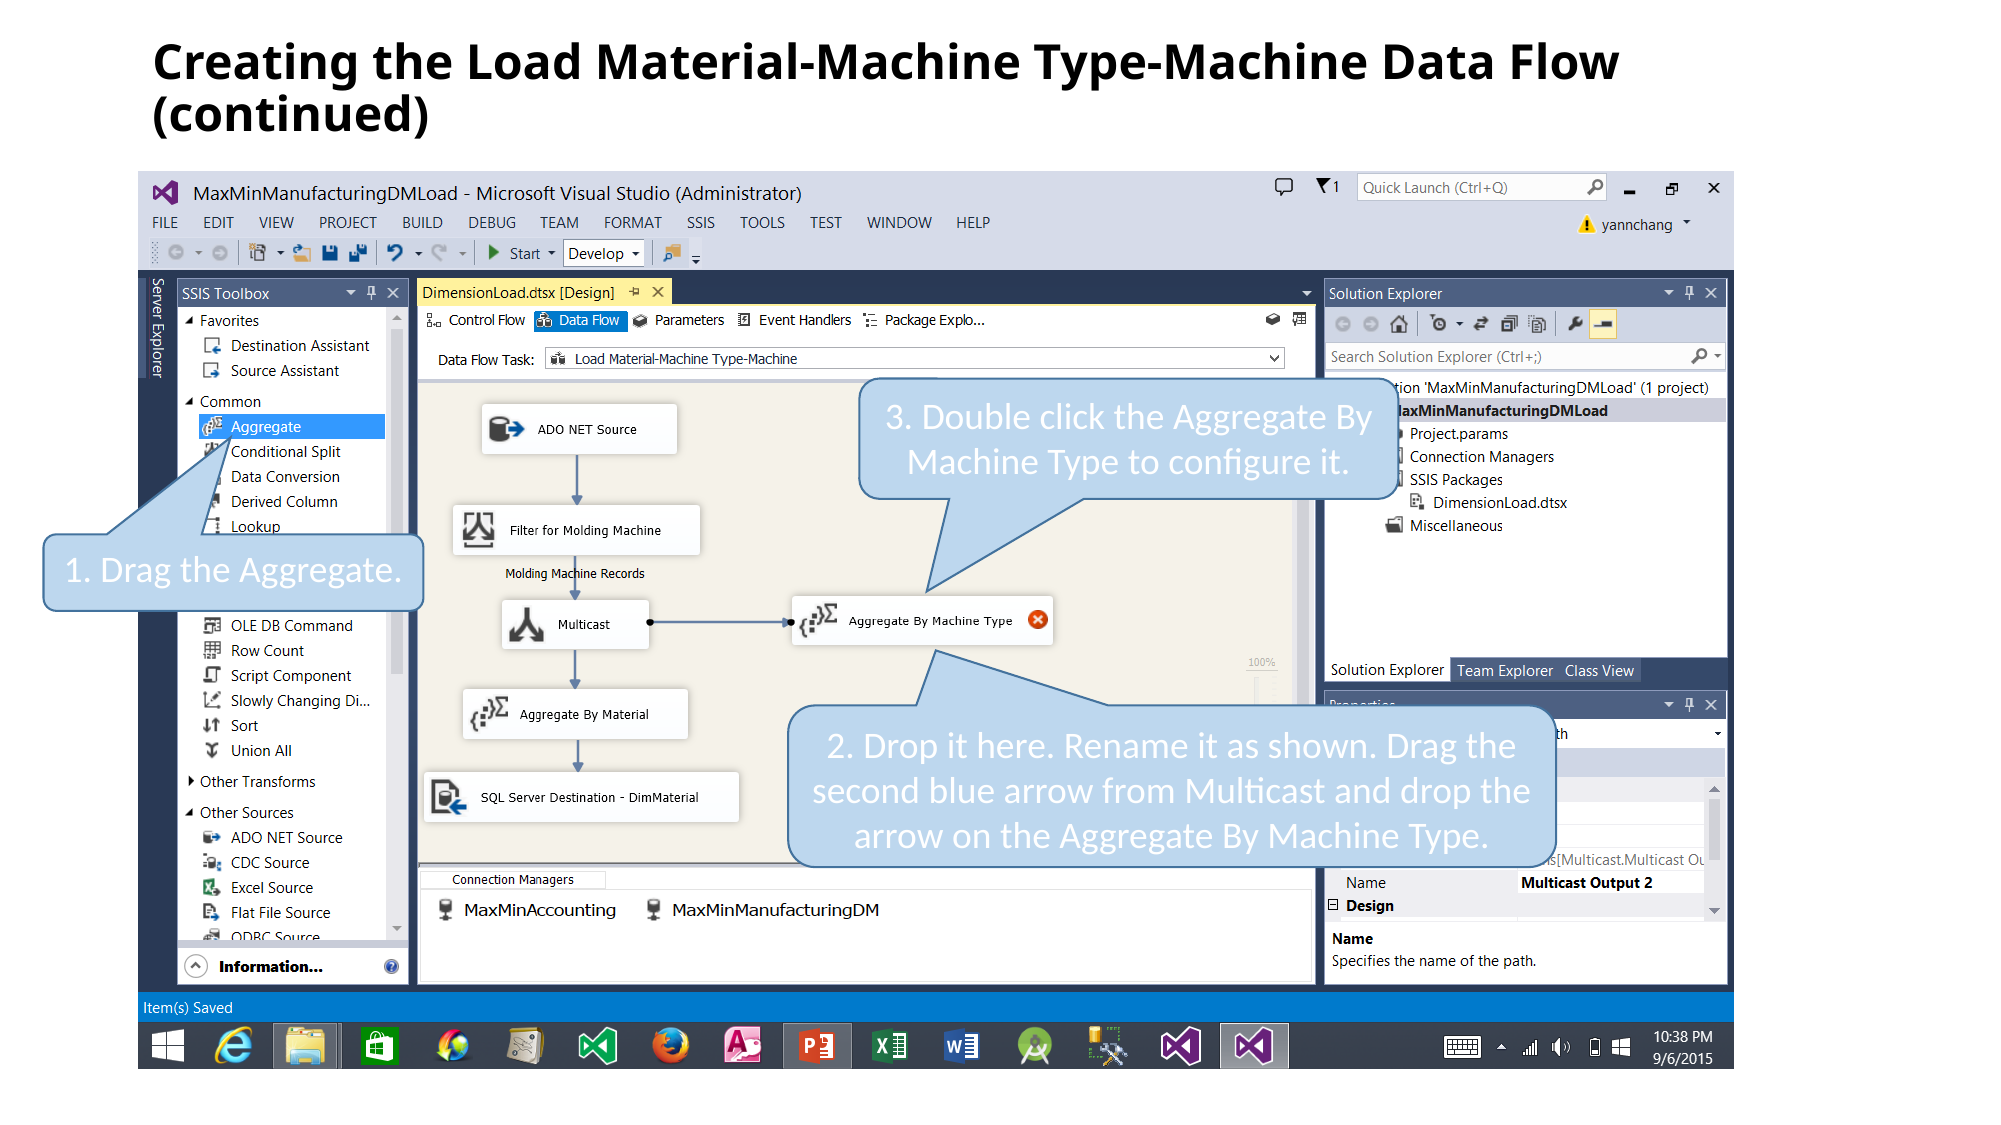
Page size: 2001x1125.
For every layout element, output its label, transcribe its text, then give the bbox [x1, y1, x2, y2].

title Creating the Load Material-Machine Type-Machine Data Flow (continued) [137, 30, 1759, 150]
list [138, 171, 1734, 1069]
text_box 1. Drag the Aggregate. [42, 508, 138, 612]
